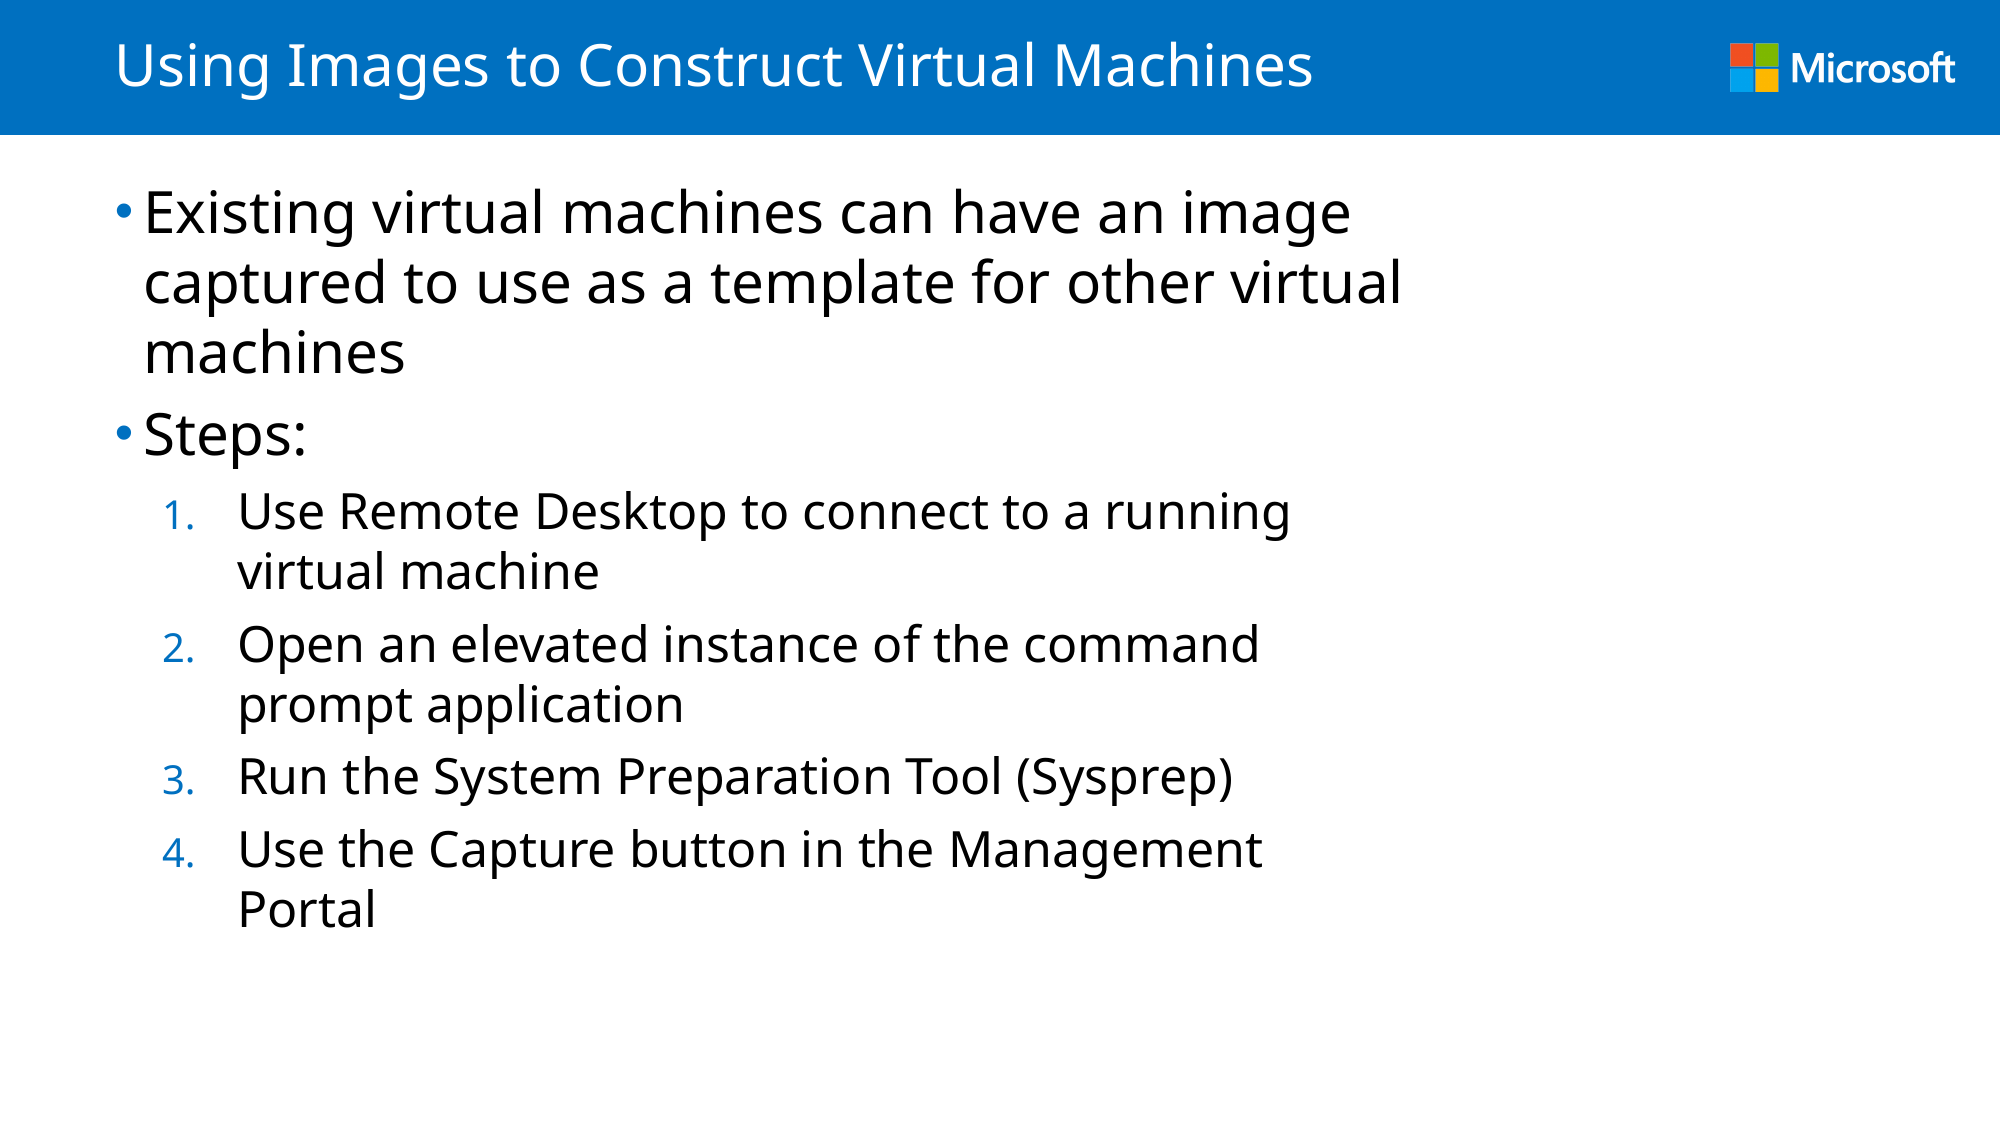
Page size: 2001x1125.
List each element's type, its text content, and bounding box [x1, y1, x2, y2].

title Using Images to Construct Virtual Machines [99, 0, 1900, 135]
picture [1900, 14, 1986, 121]
text_box Existing virtual machines can have an image captured to use as a template for other virtual machines Steps: Use Remote Desktop to connect to a running virtual machine Open an elevated instance of the command prompt application Run the System Preparation Tool (Sysprep) Use the Capture button in the Management Portal [99, 167, 1432, 1012]
